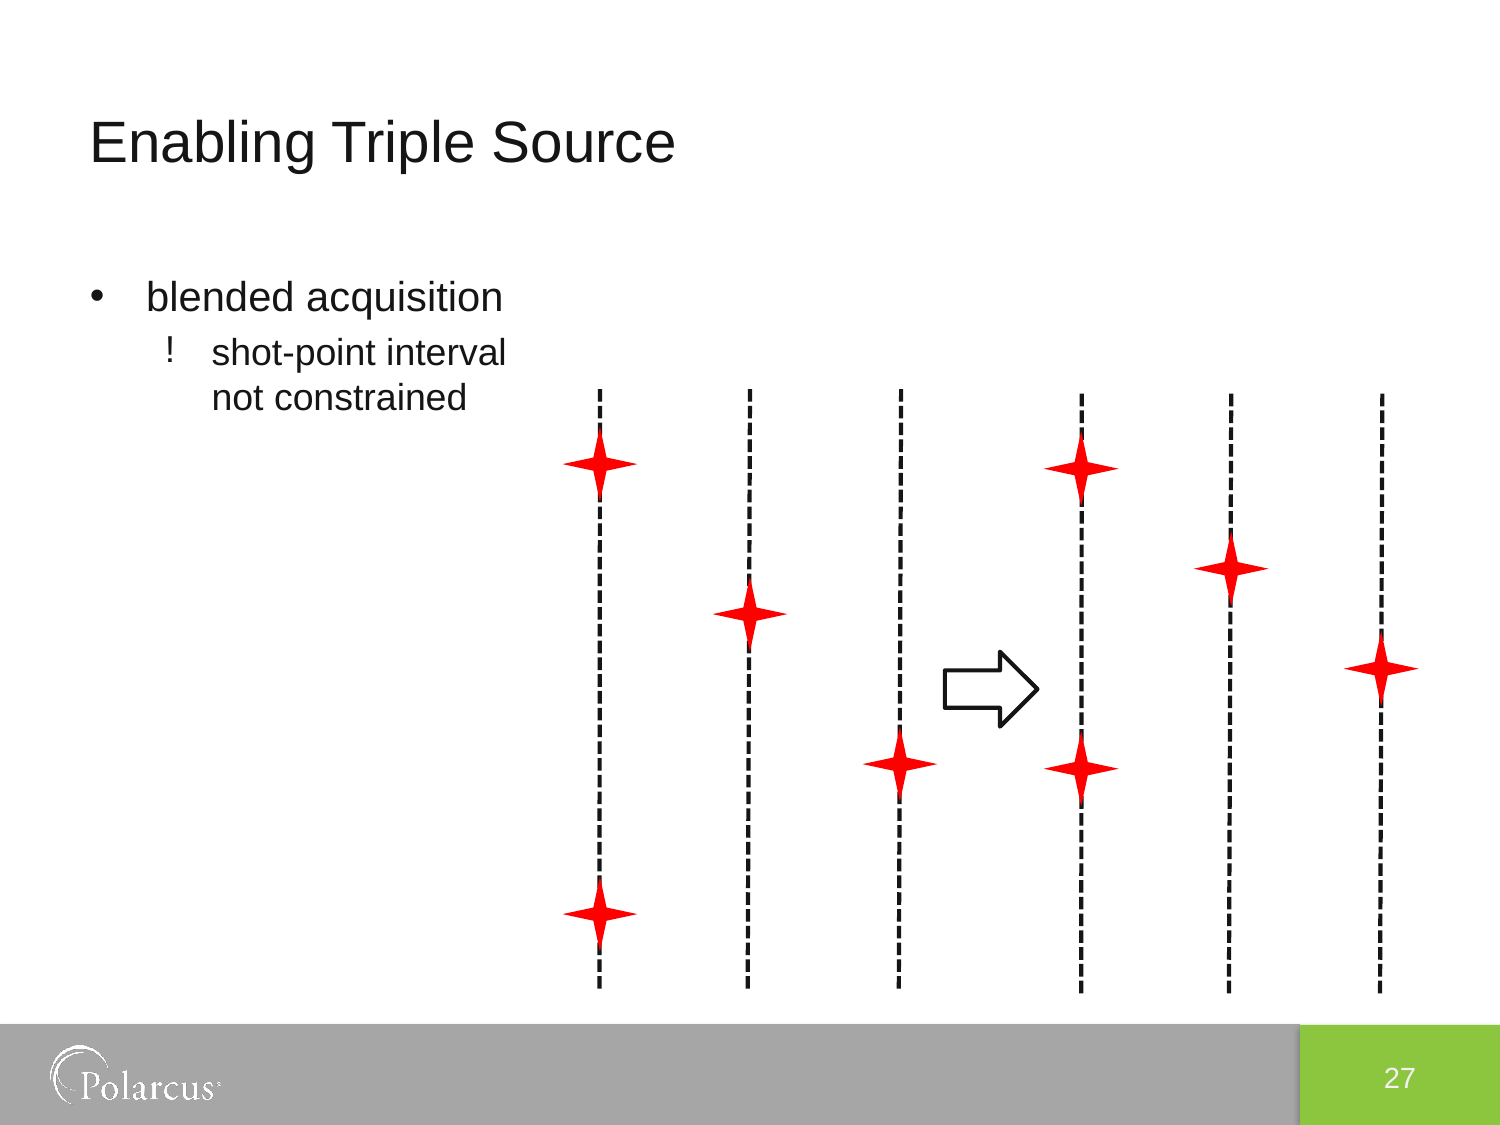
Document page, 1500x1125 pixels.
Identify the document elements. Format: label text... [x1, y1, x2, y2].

title Enabling Triple Source [75, 45, 1425, 233]
list blended acquisition shot-point interval not constrained [75, 262, 1425, 1005]
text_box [1043, 393, 1419, 994]
picture [50, 1045, 221, 1105]
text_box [562, 389, 938, 990]
text_box [944, 651, 1038, 727]
